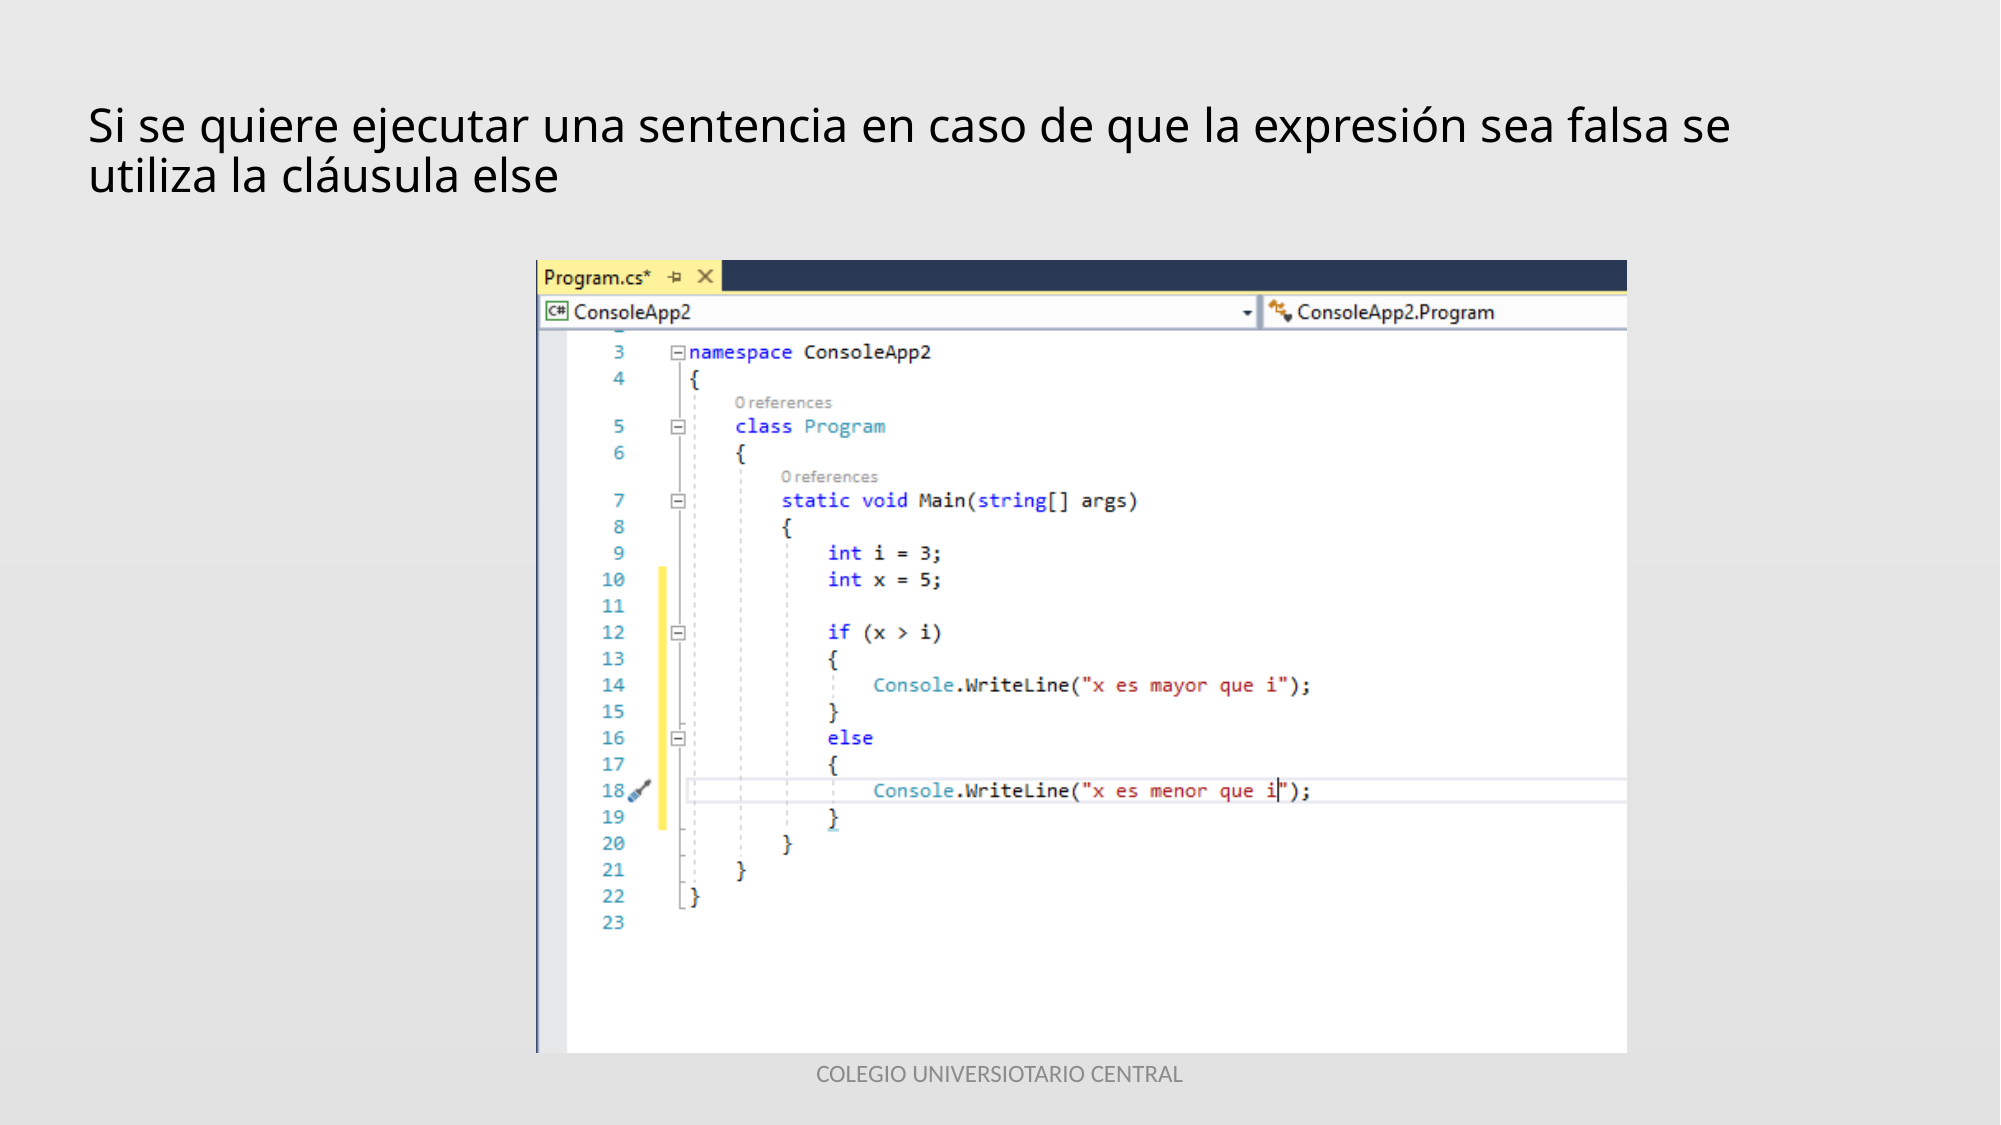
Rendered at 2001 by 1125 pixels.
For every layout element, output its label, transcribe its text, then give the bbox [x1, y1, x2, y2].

footer COLEGIO UNIVERSIOTARIO CENTRAL [662, 1053, 1338, 1103]
picture [536, 260, 1627, 1053]
title Si se quiere ejecutar una sentencia en caso de que la expresión sea falsa se utiliza la cláusula else [73, 41, 1863, 320]
